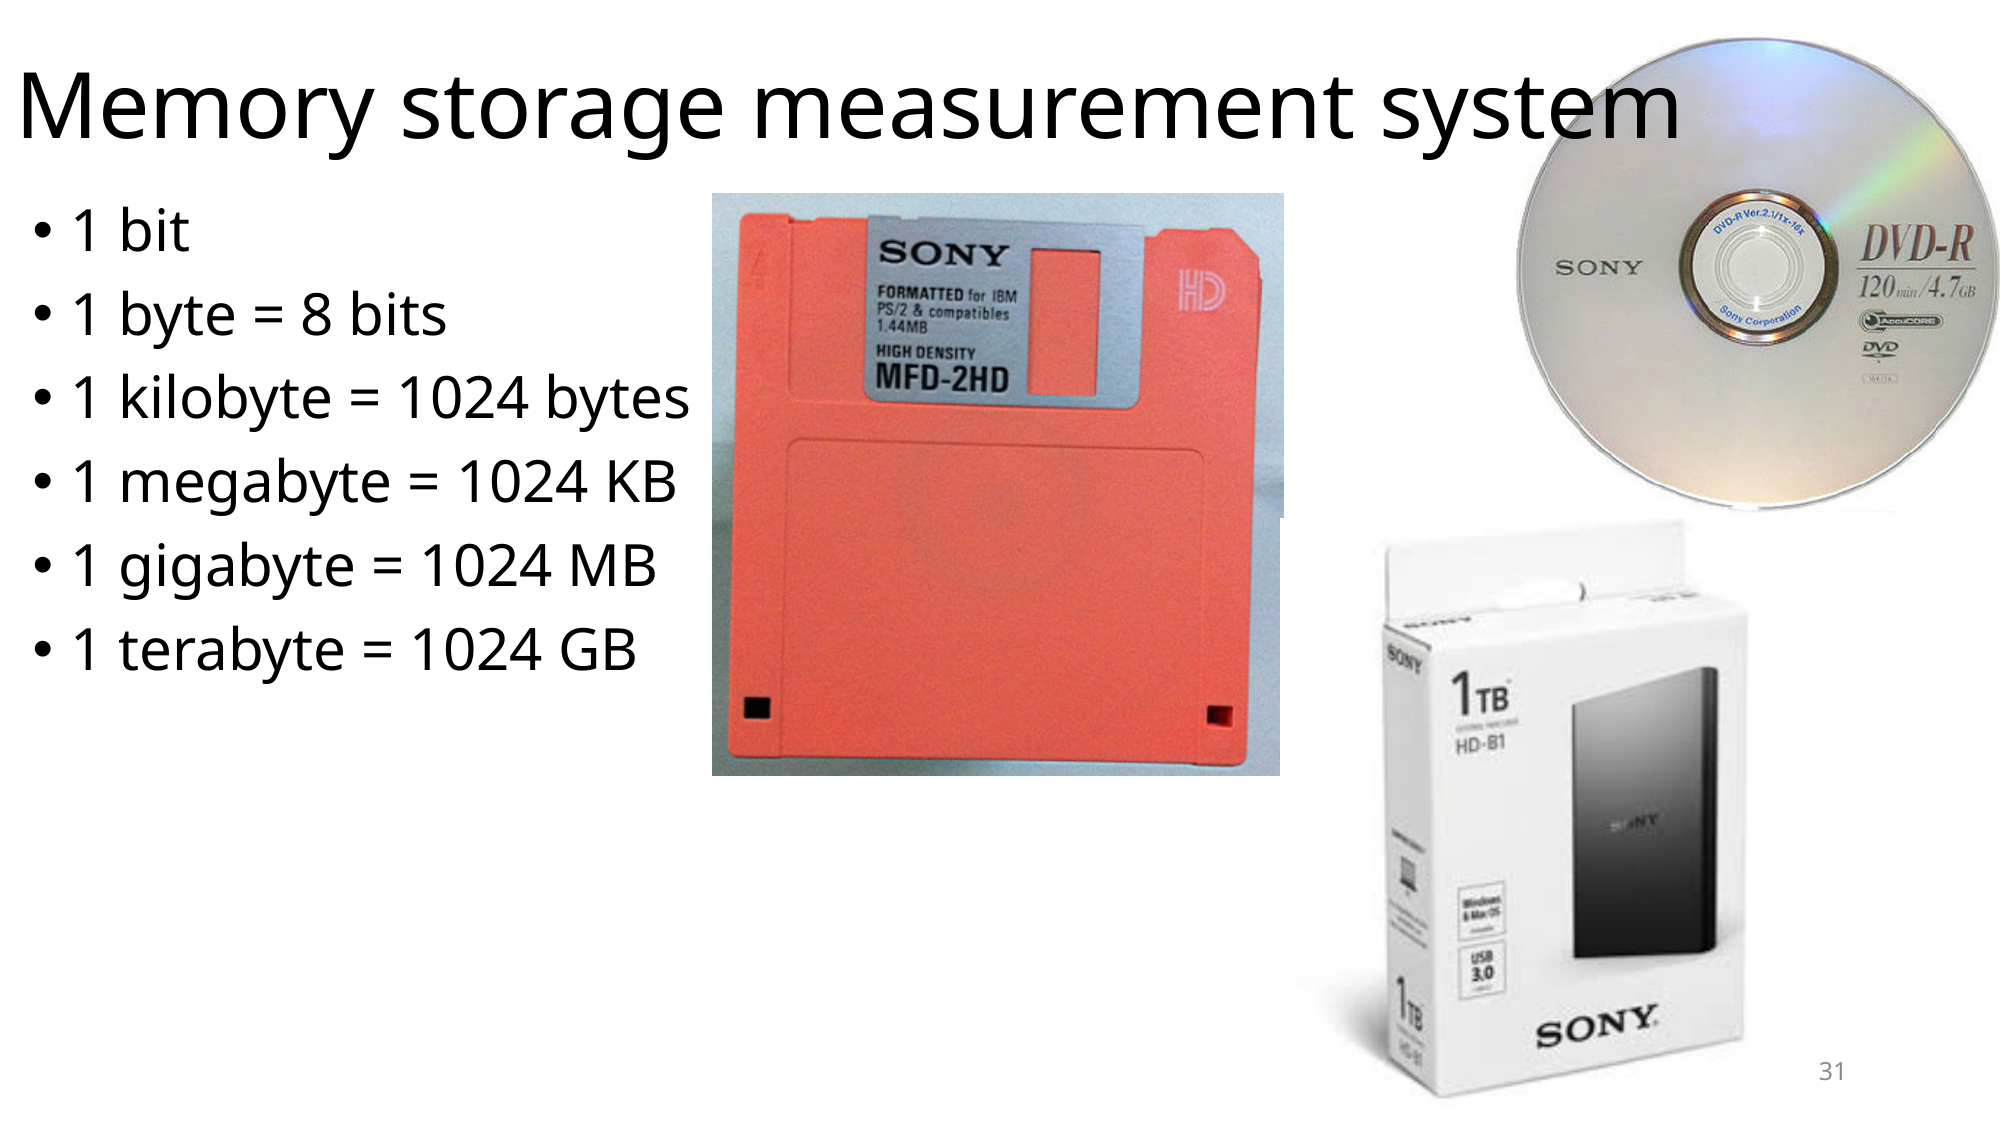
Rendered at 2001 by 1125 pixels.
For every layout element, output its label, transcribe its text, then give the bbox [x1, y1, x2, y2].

picture [1515, 32, 2000, 517]
title Memory storage measurement system [0, 0, 1725, 218]
picture [712, 193, 1751, 1106]
list 1 bit 1 byte = 8 bits 1 kilobyte = 1024 bytes 1 megabyte = 1024 KB 1 gigabyte = 1024 MB 1 terabyte = 1024 GB [17, 193, 751, 908]
slide_number 31 [1751, 1042, 1863, 1103]
